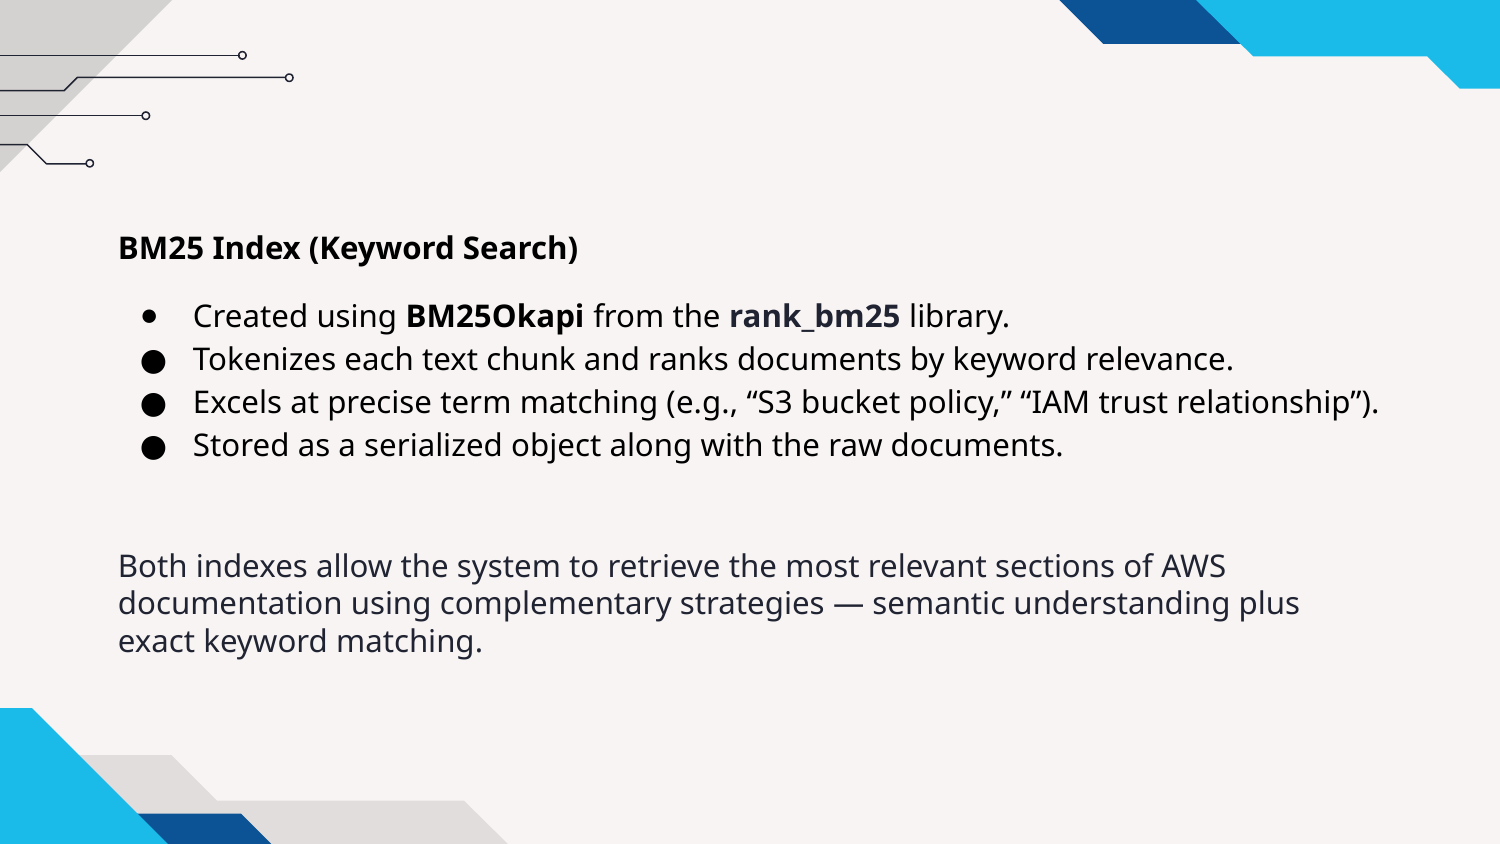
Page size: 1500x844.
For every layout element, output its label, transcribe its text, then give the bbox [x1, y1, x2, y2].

subtitle BM25 Index (Keyword Search) Created using BM25Okapi from the rank_bm25 library. Tokenizes each text chunk and ranks documents by keyword relevance. Excels at precise term matching (e.g., “S3 bucket policy,” “IAM trust relationship”). Stored as a serialized object along with the raw documents. Both indexes allow the system to retrieve the most relevant sections of AWS documentation using complementary strategies — semantic understanding plus exact keyword matching. [102, 141, 1398, 760]
